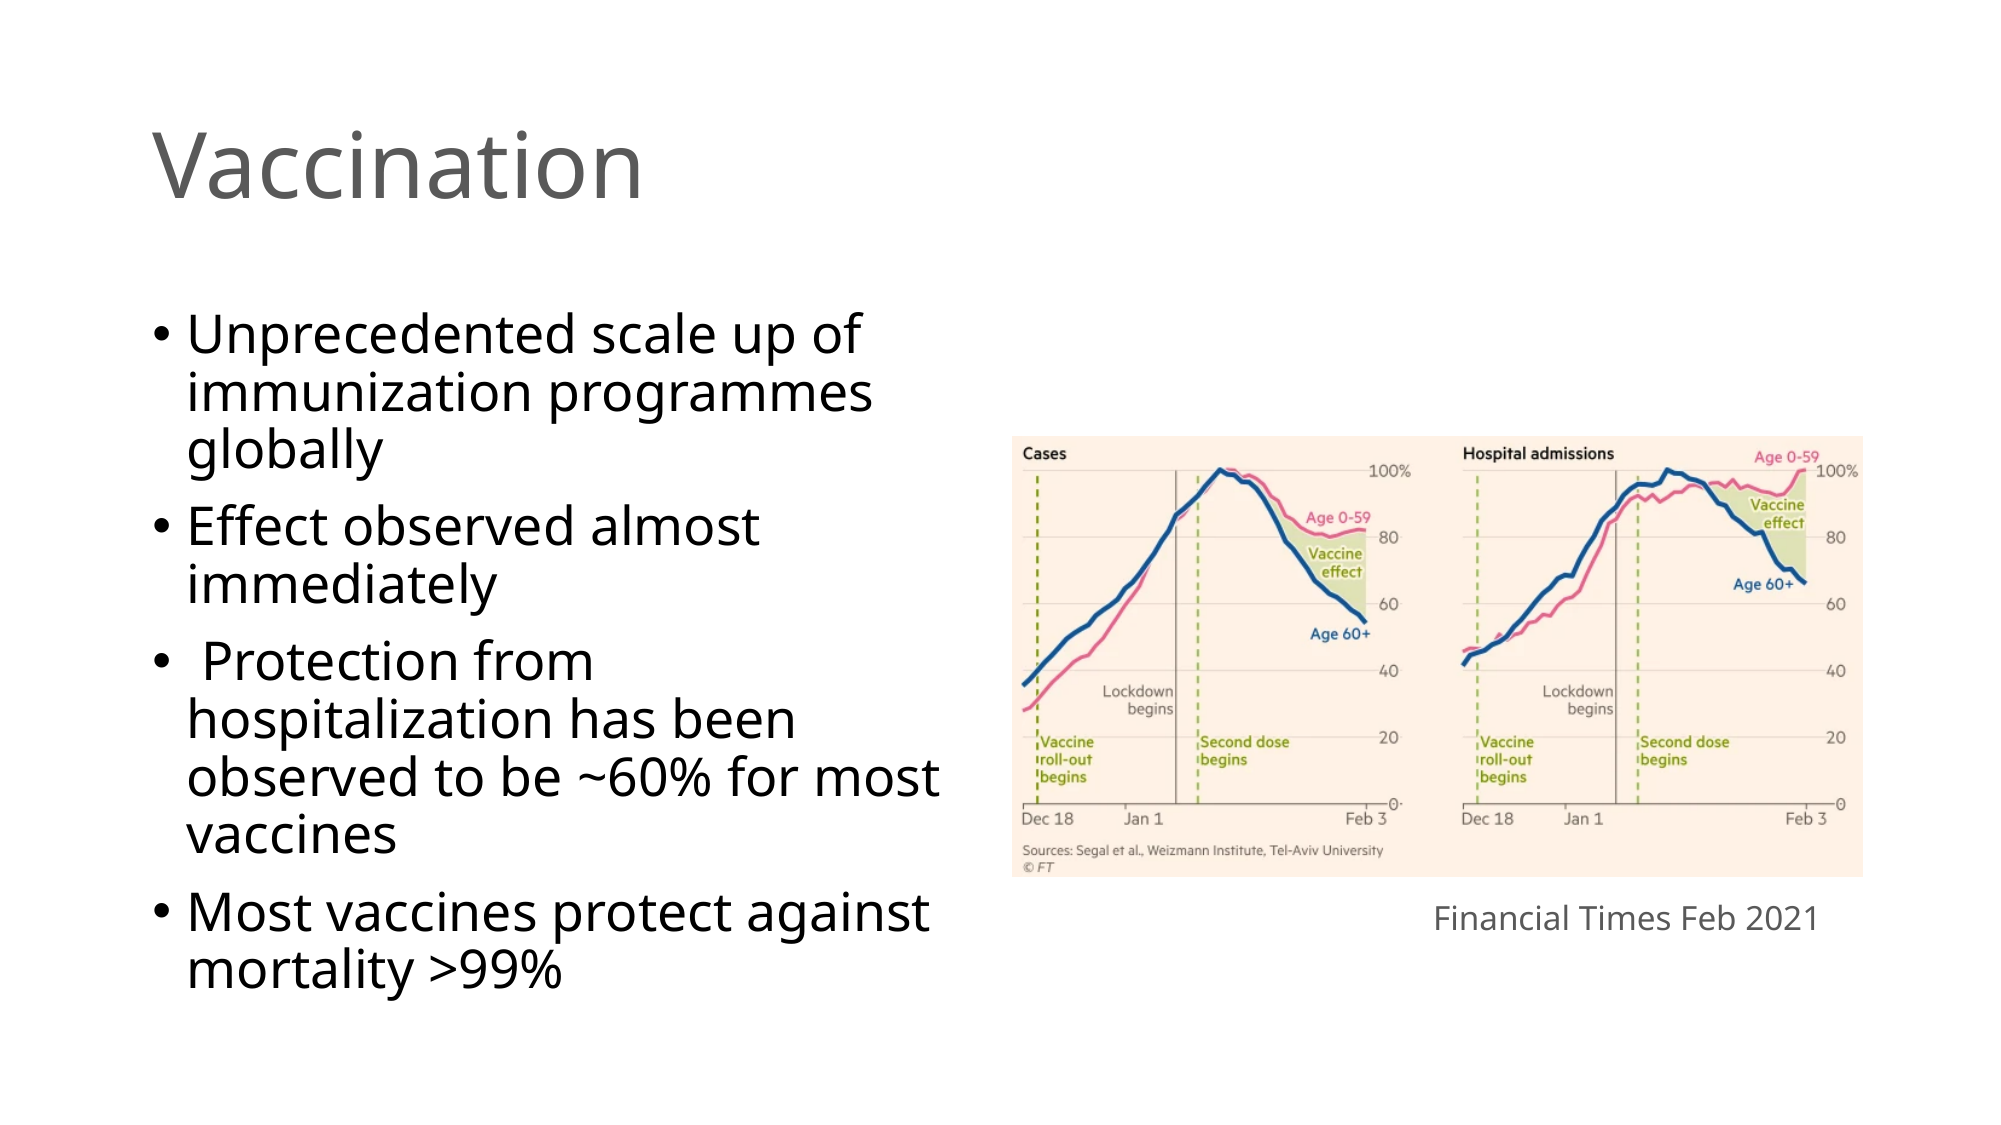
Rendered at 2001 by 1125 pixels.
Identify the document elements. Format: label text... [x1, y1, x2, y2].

title Vaccination [137, 59, 1863, 278]
text_box Financial Times Feb 2021 [1418, 889, 2000, 944]
list Unprecedented scale up of immunization programmes globally Effect observed almost immediately Protection from hospitalization has been observed to be ~60% for most vaccines Most vaccines protect against mortality >99% [137, 299, 988, 1014]
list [1012, 436, 1863, 877]
